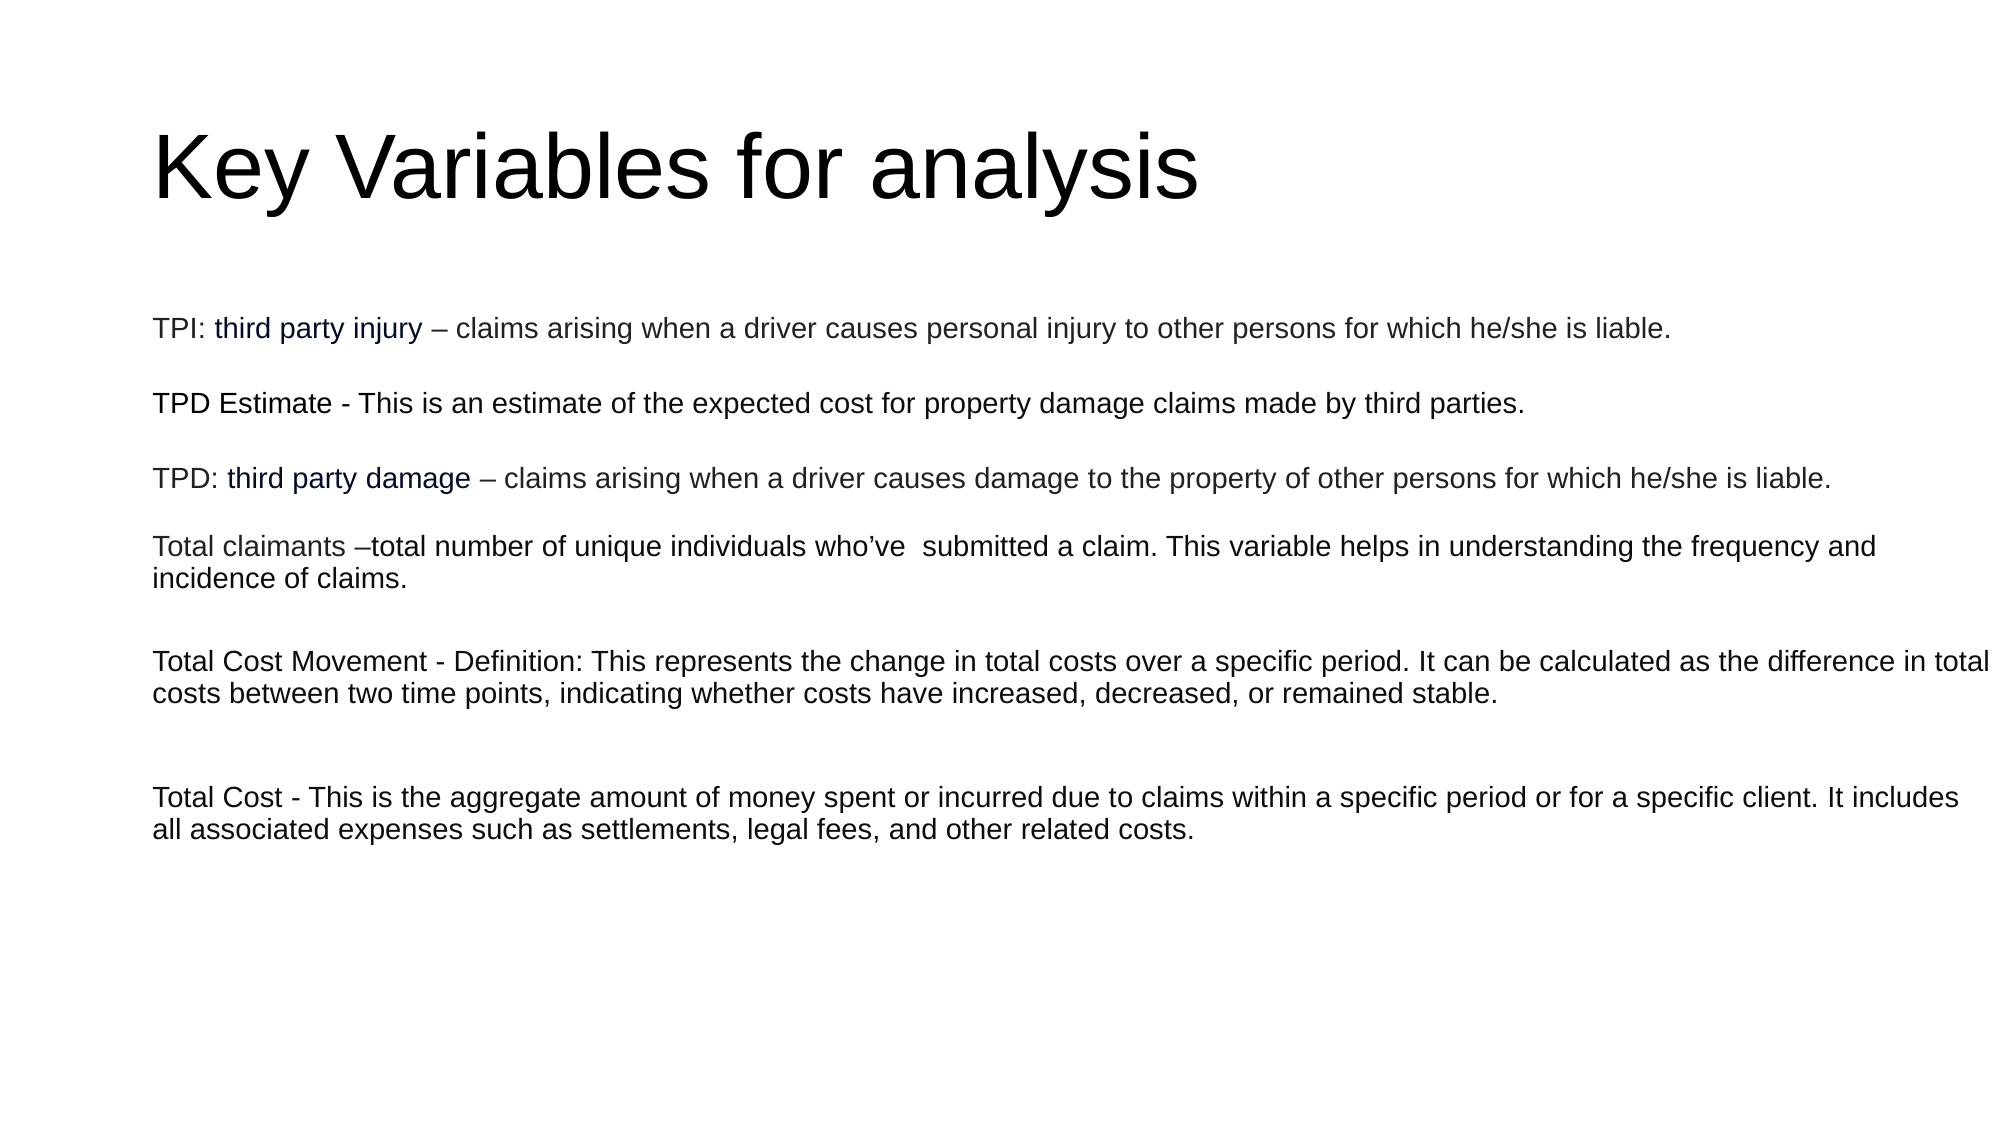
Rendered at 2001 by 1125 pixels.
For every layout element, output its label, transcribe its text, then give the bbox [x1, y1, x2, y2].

list TPI: third party injury – claims arising when a driver causes personal injury to other persons for which he/she is liable. TPD Estimate - This is an estimate of the expected cost for property damage claims made by third parties. TPD: third party damage – claims arising when a driver causes damage to the property of other persons for which he/she is liable. Total claimants –total number of unique individuals who’ve submitted a claim. This variable helps in understanding the frequency and incidence of claims. Total Cost Movement - Definition: This represents the change in total costs over a specific period. It can be calculated as the difference in total costs between two time points, indicating whether costs have increased, decreased, or remained stable. Total Cost - This is the aggregate amount of money spent or incurred due to claims within a specific period or for a specific client. It includes all associated expenses such as settlements, legal fees, and other related costs. [137, 299, 2000, 1099]
title Key Variables for analysis [137, 59, 1863, 278]
